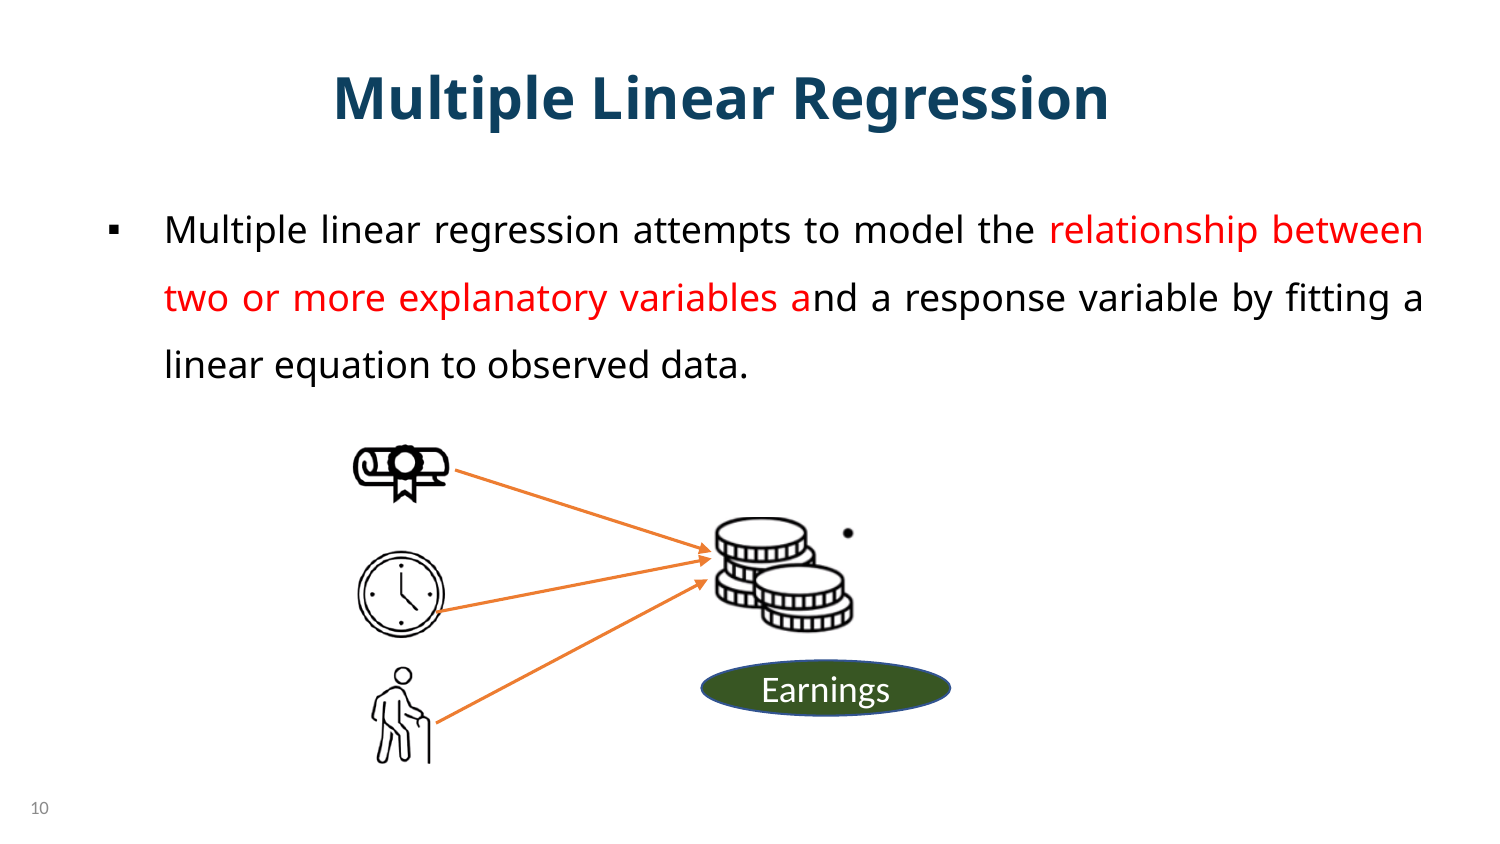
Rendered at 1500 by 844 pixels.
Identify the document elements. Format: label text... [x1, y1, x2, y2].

list Multiple linear regression attempts to model the relationship between two or more explanatory variables and a response variable by fitting a linear equation to observed data. [73, 168, 1440, 676]
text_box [350, 434, 951, 775]
slide_number 10 [15, 774, 105, 839]
title Multiple Linear Regression [167, 37, 1277, 148]
